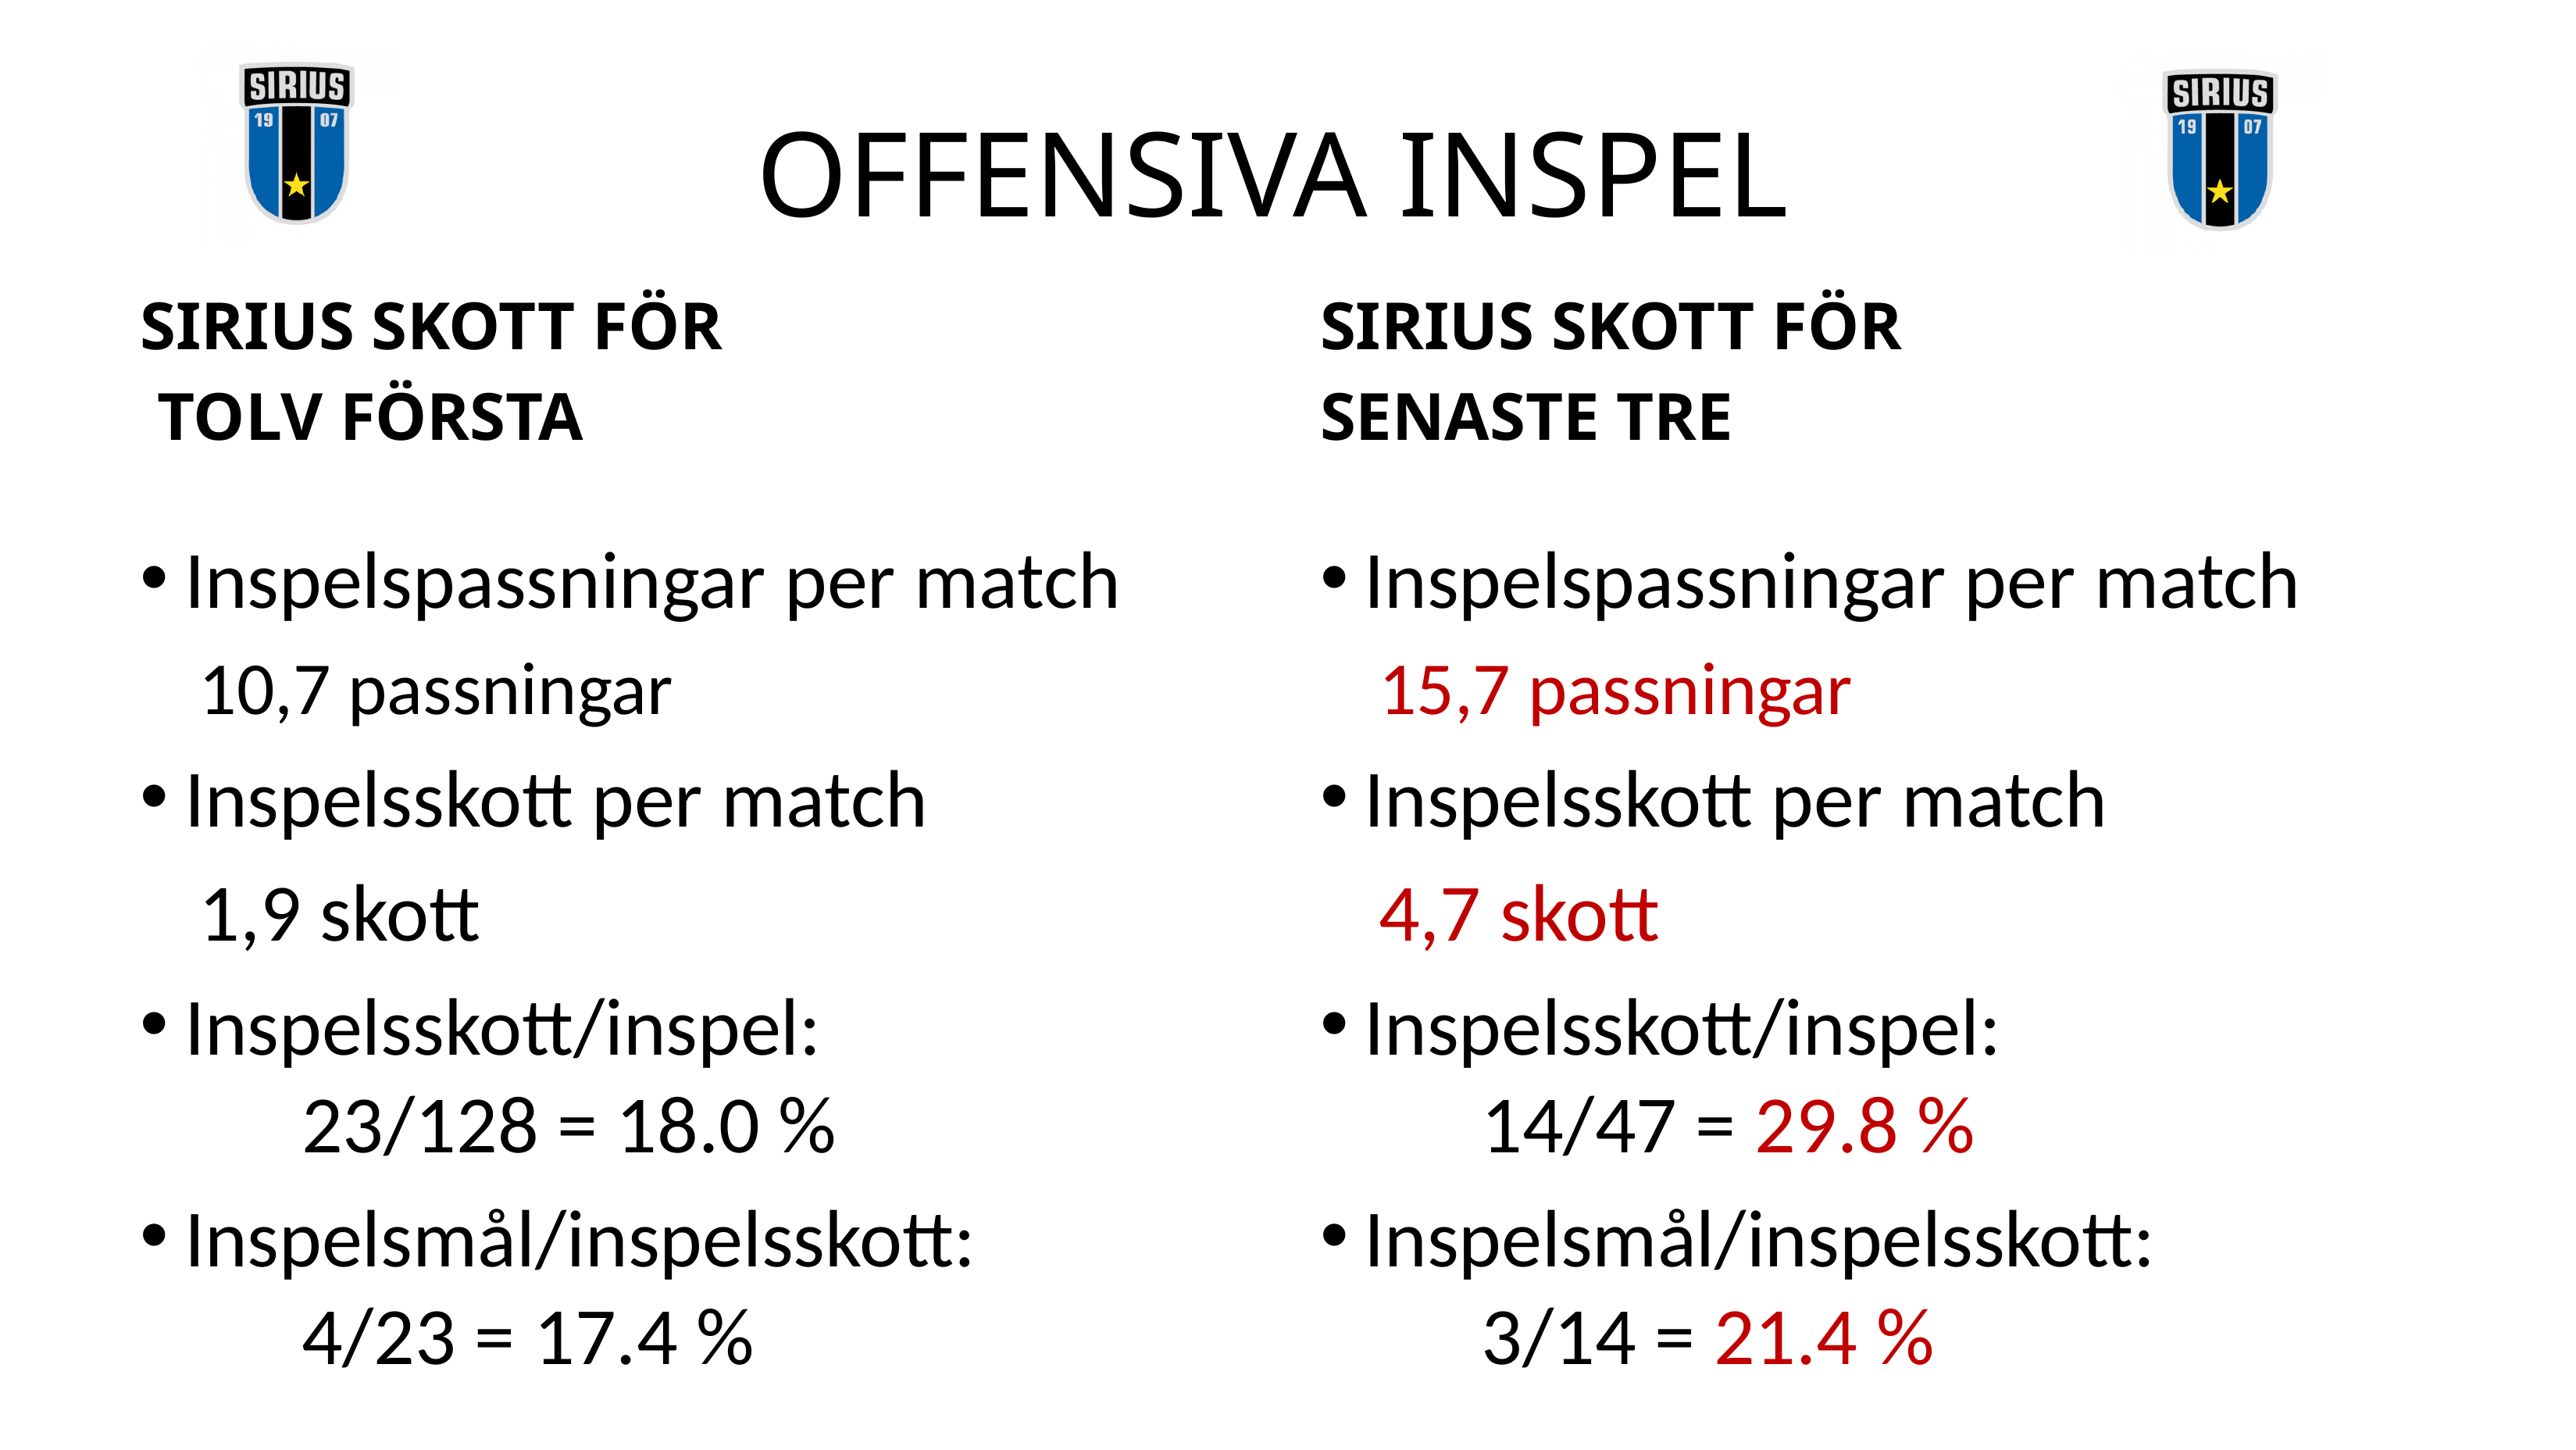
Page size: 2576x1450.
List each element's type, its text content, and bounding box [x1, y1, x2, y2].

list SIRIUS SKOTT FÖR TOLV FÖRSTA [128, 297, 1268, 460]
list SIRIUS SKOTT FÖR SENASTE TRE [1308, 255, 2448, 460]
title OFFENSIVA INSPEL [128, 42, 2447, 297]
picture [194, 40, 400, 246]
list Inspelspassningar per match 10,7 passningar Inspelsskott per match 1,9 skott Inspelsskott/inspel: 23/128 = 18.0 % Inspelsmål/inspelsskott: 4/23 = 17.4 % [128, 521, 1268, 1357]
picture [2118, 46, 2324, 252]
list Inspelspassningar per match 15,7 passningar Inspelsskott per match 4,7 skott Inspelsskott/inspel: 14/47 = 29.8 % Inspelsmål/inspelsskott: 3/14 = 21.4 % [1308, 521, 2448, 1357]
